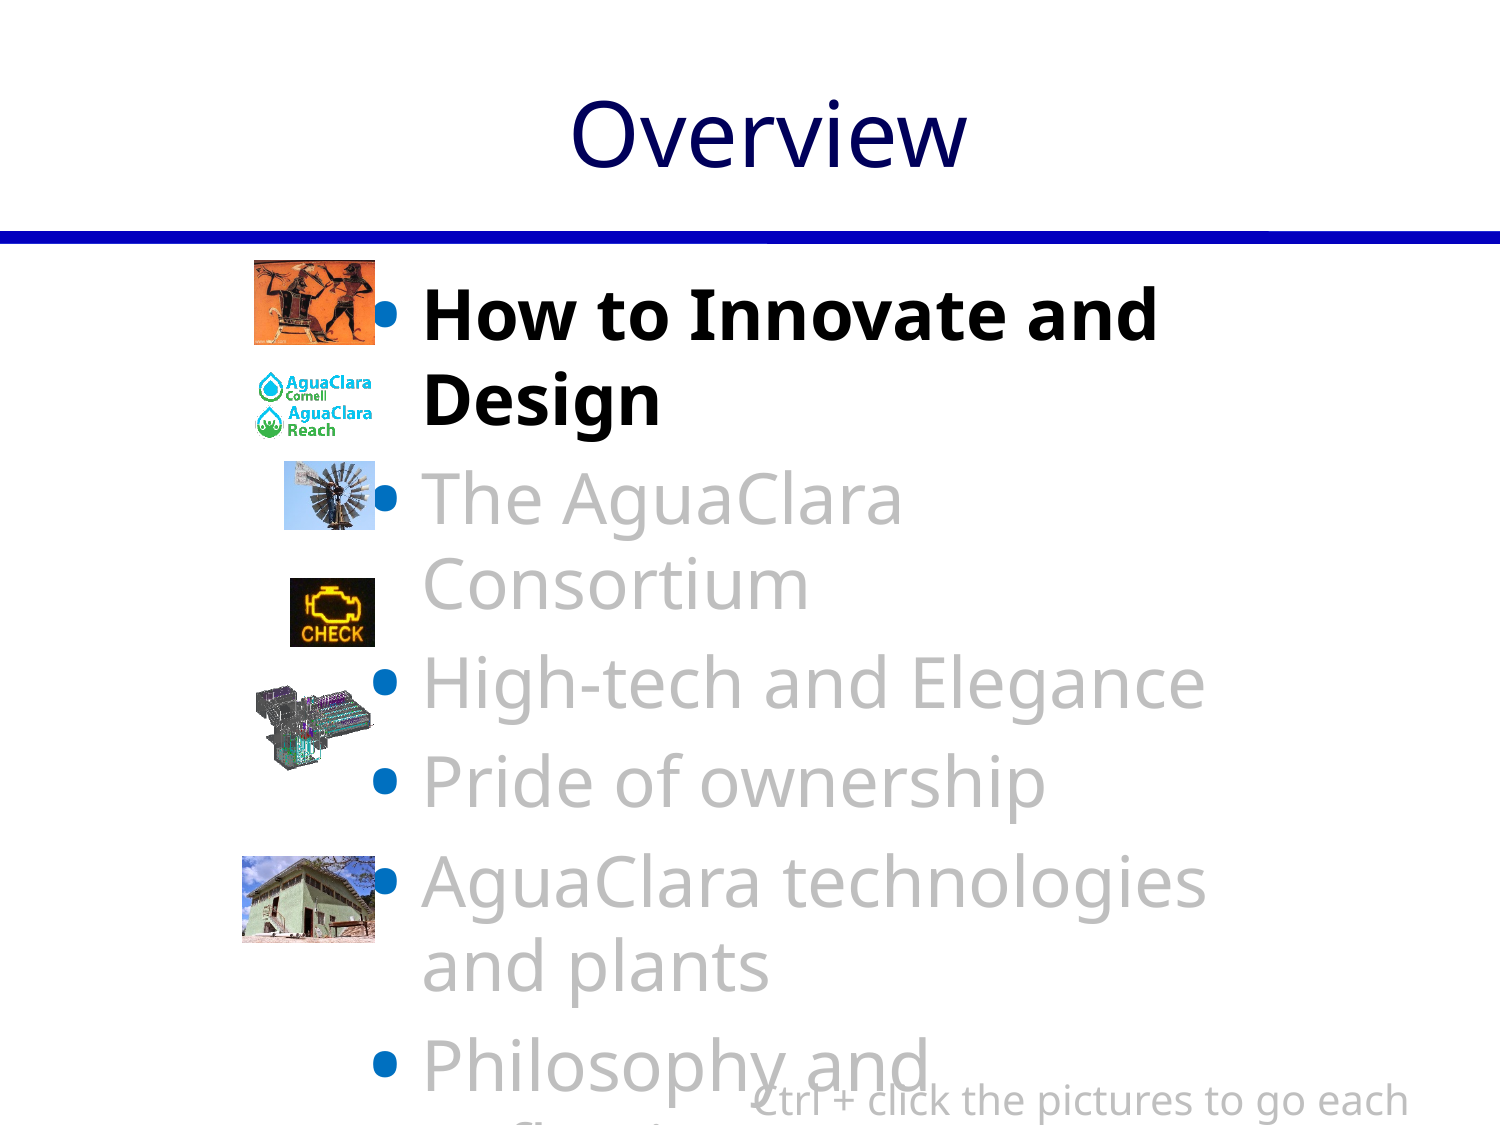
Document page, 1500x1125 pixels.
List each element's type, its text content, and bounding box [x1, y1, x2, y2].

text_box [253, 368, 375, 443]
picture [254, 259, 376, 345]
picture [253, 684, 376, 771]
title Overview [75, 37, 1463, 225]
text_box Ctrl + click the pictures to go each section! [737, 1066, 1500, 1125]
list How to Innovate and Design The AguaClara Consortium High-tech and Elegance Pride of ownership AguaClara technologies and plants Philosophy and Reflections [349, 262, 1313, 1055]
picture [242, 856, 376, 944]
picture [290, 578, 376, 647]
picture [283, 461, 376, 530]
